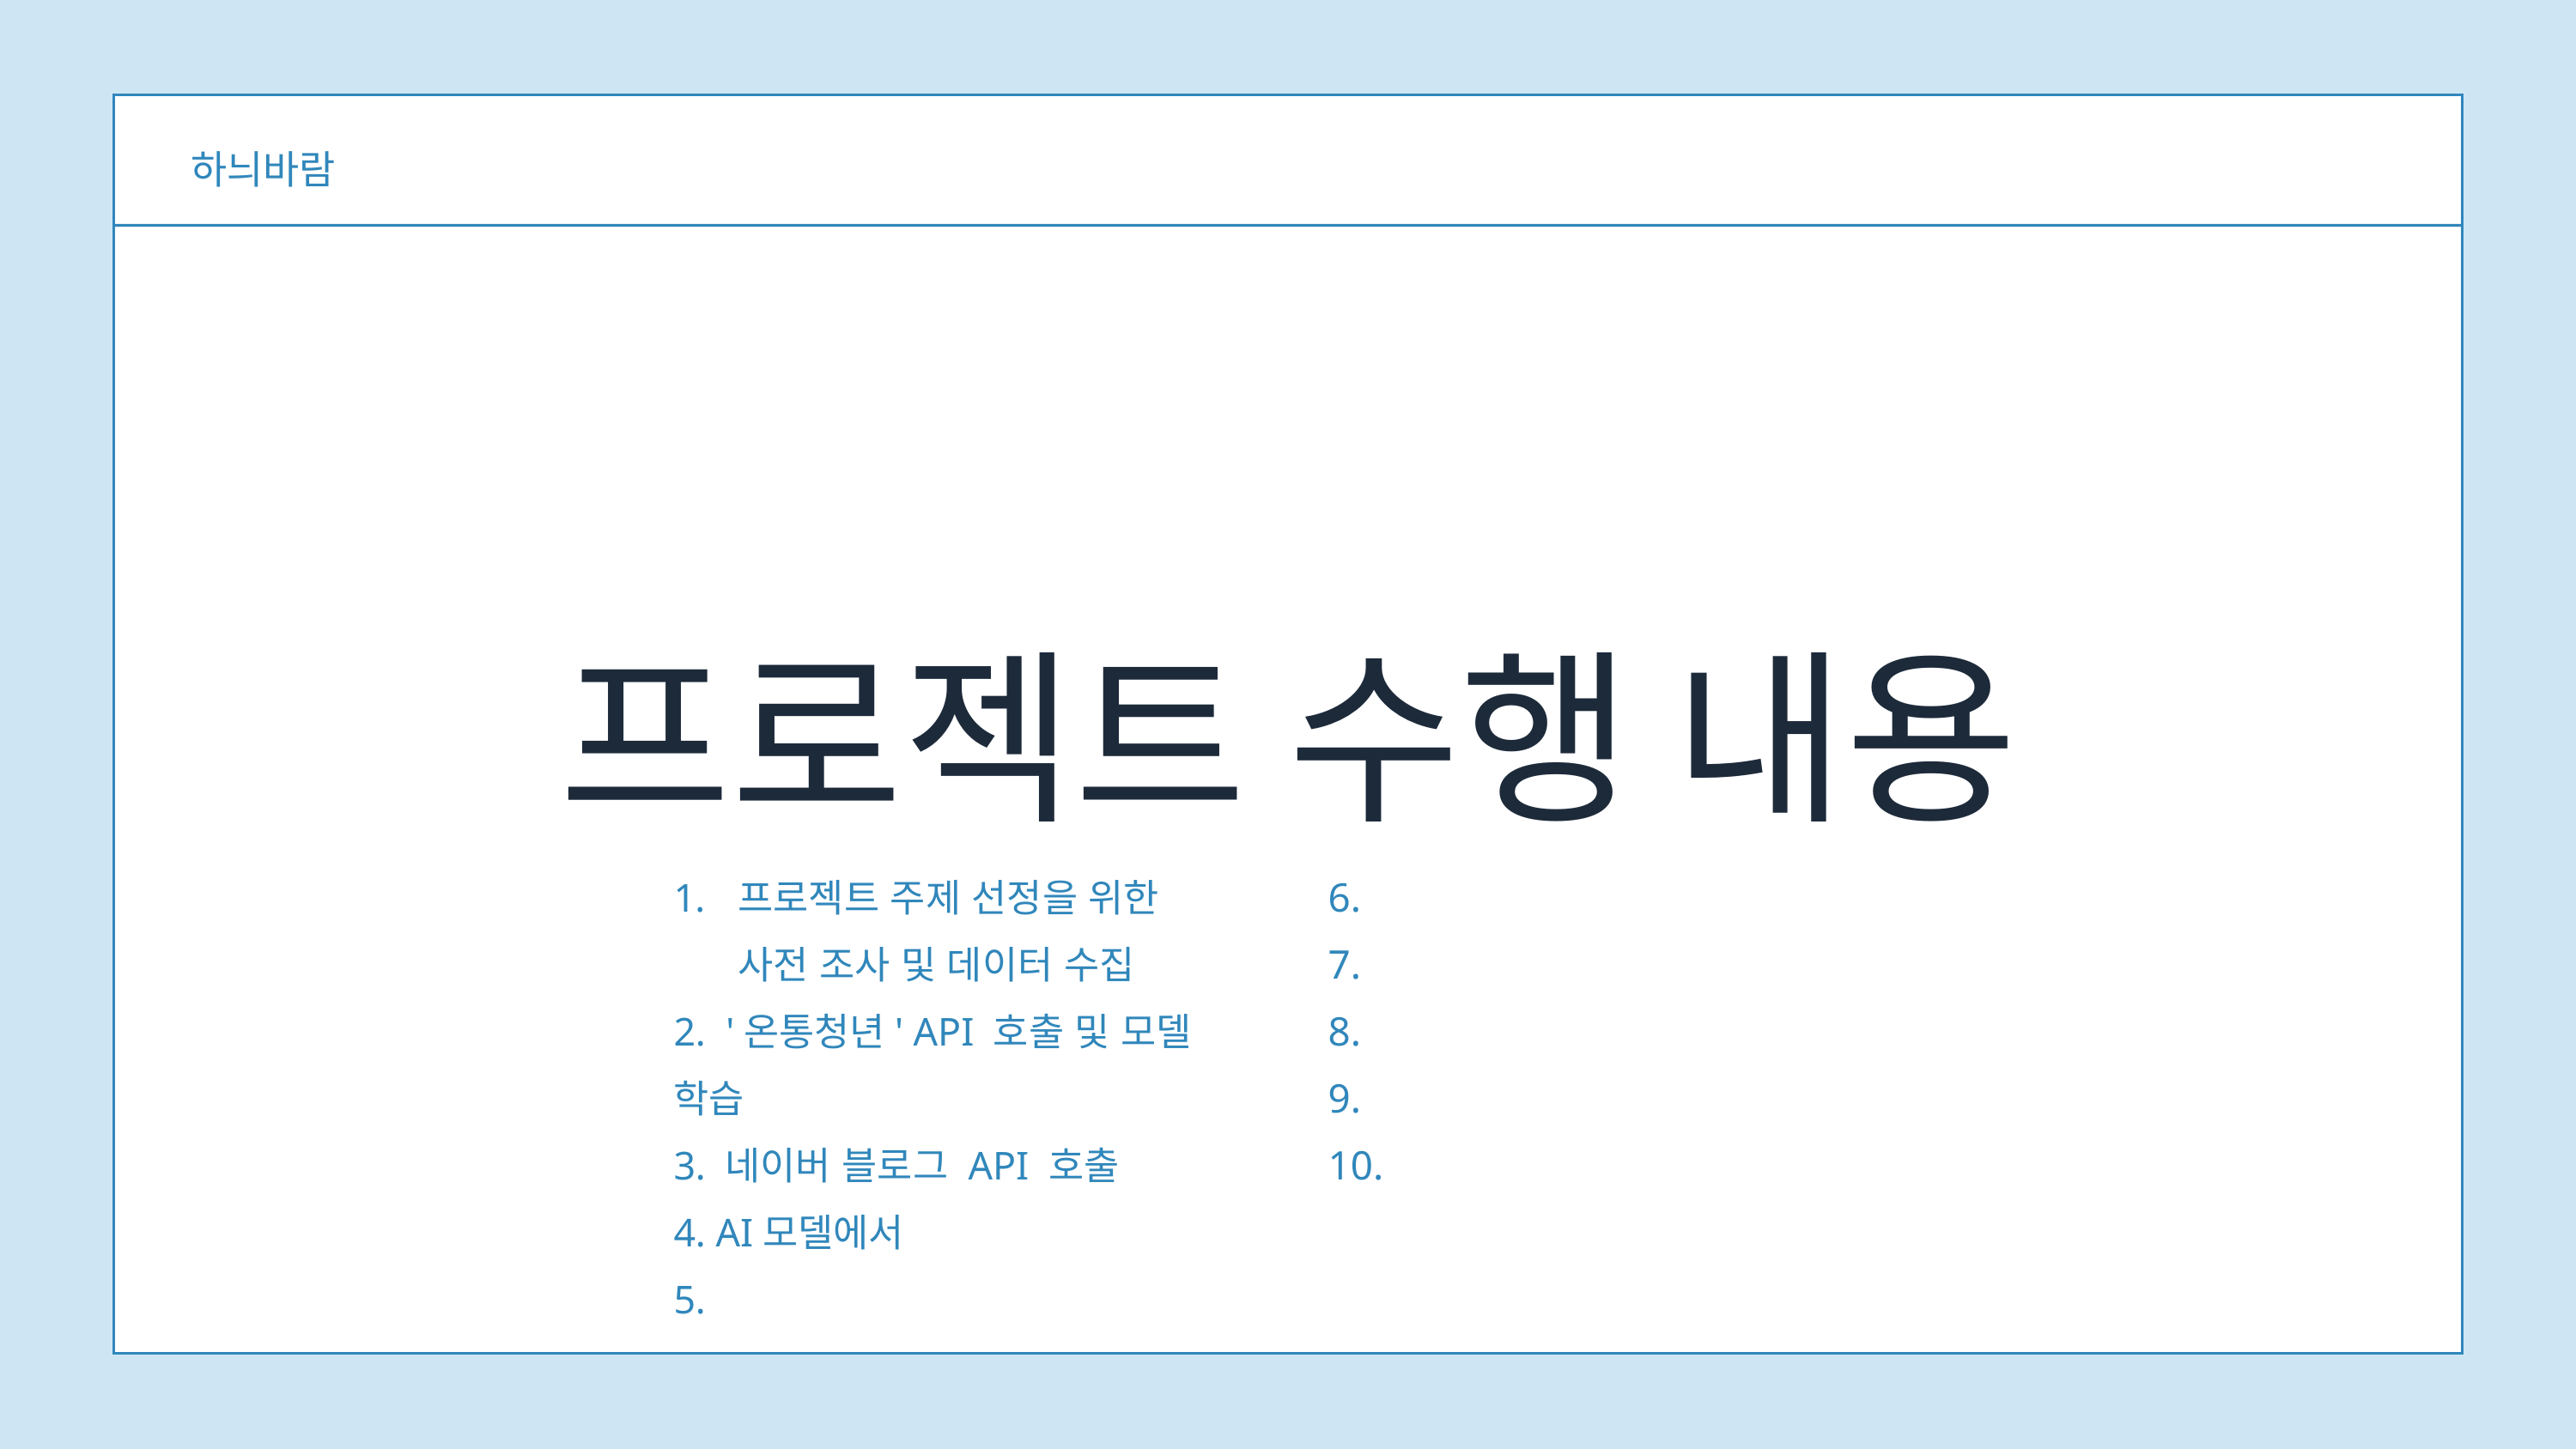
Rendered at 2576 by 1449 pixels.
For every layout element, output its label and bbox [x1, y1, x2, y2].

text_box [113, 94, 2463, 1354]
text_box [673, 852, 1896, 1316]
